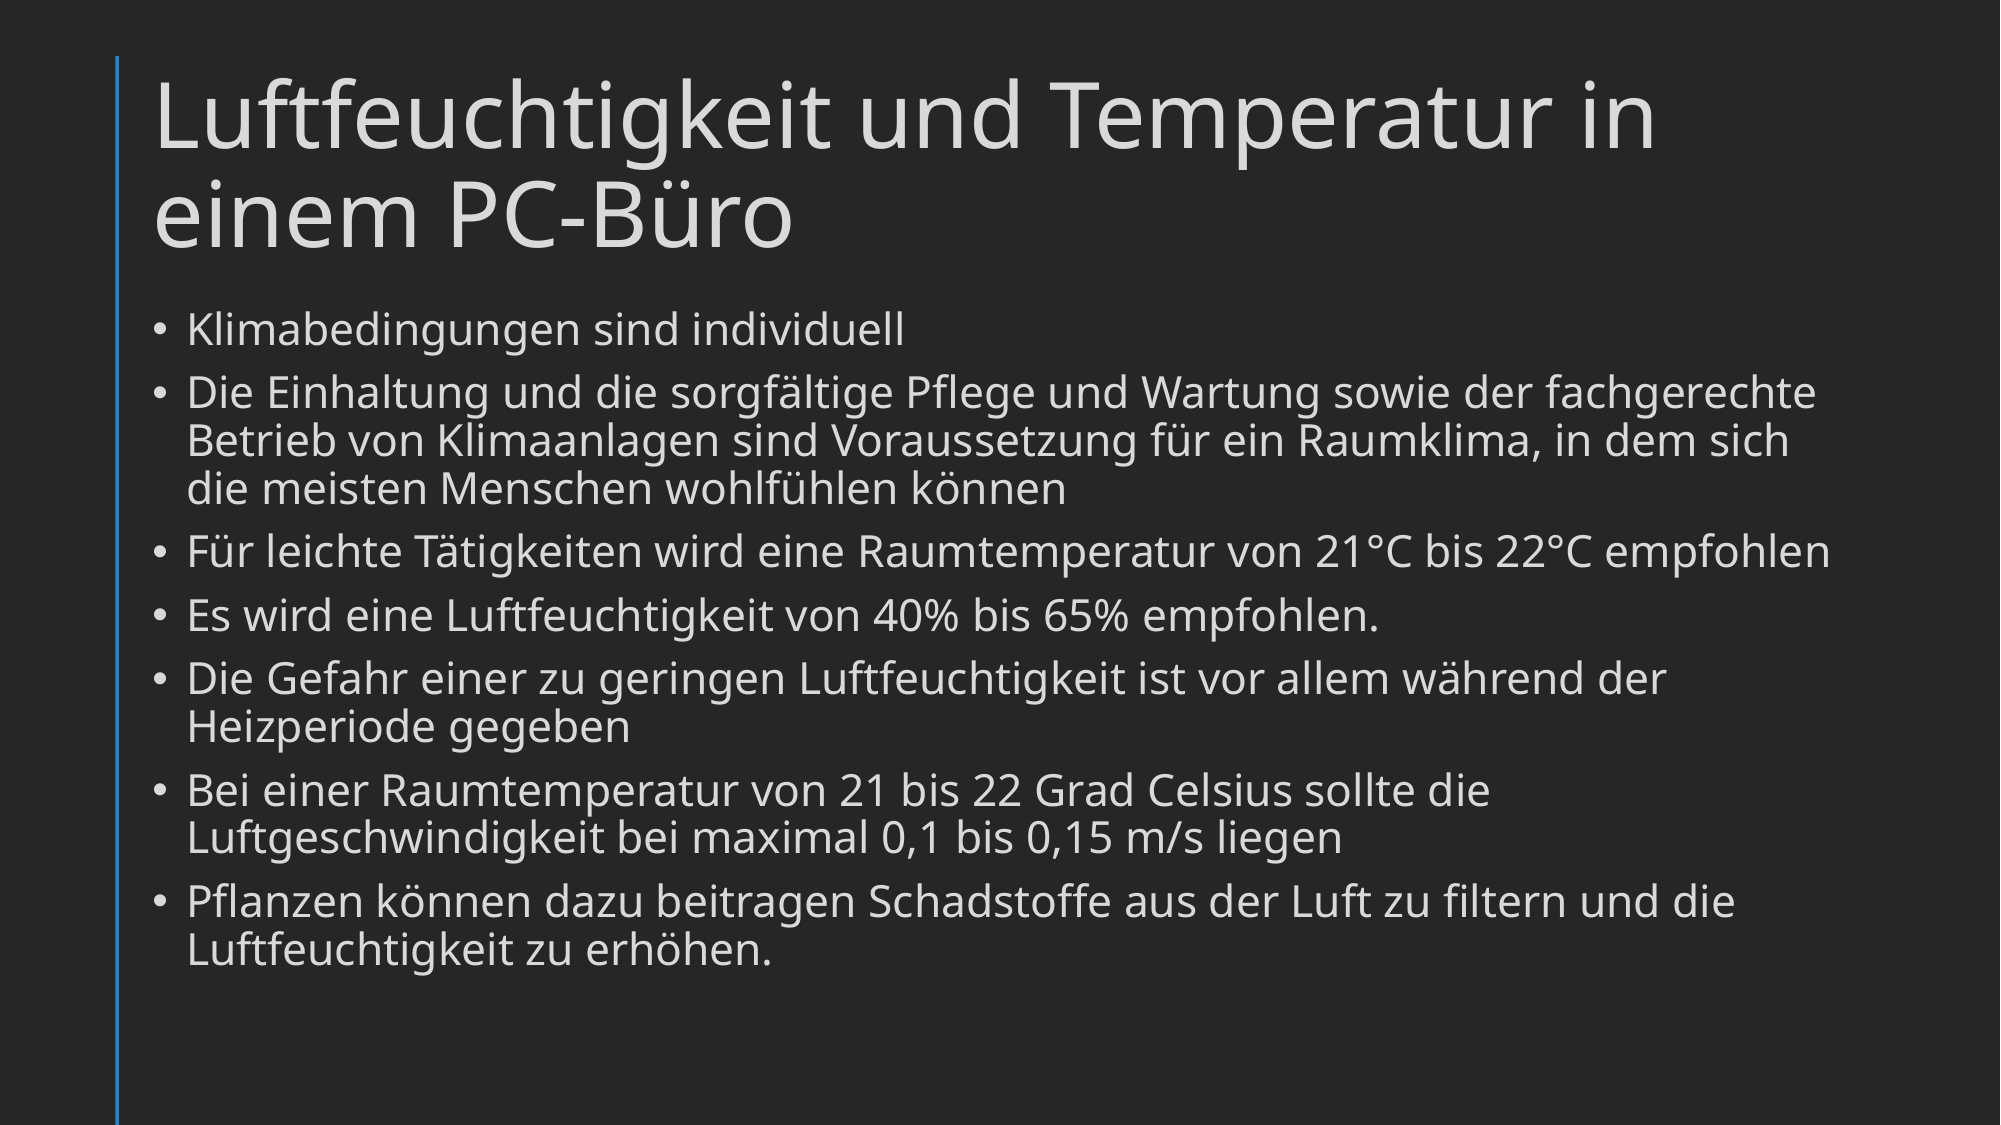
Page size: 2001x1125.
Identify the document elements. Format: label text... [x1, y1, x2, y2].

list Klimabedingungen sind individuell Die Einhaltung und die sorgfältige Pflege und Wartung sowie der fachgerechte Betrieb von Klimaanlagen sind Voraussetzung für ein Raumklima, in dem sich die meisten Menschen wohlfühlen können Für leichte Tätigkeiten wird eine Raumtemperatur von 21°C bis 22°C empfohlen Es wird eine Luftfeuchtigkeit von 40% bis 65% empfohlen. Die Gefahr einer zu geringen Luftfeuchtigkeit ist vor allem während der Heizperiode gegeben Bei einer Raumtemperatur von 21 bis 22 Grad Celsius sollte die Luftgeschwindigkeit bei maximal 0,1 bis 0,15 m/s liegen Pflanzen können dazu beitragen Schadstoffe aus der Luft zu filtern und die Luftfeuchtigkeit zu erhöhen. [137, 299, 1863, 1014]
title Luftfeuchtigkeit und Temperatur in einem PC-Büro [137, 59, 1863, 278]
